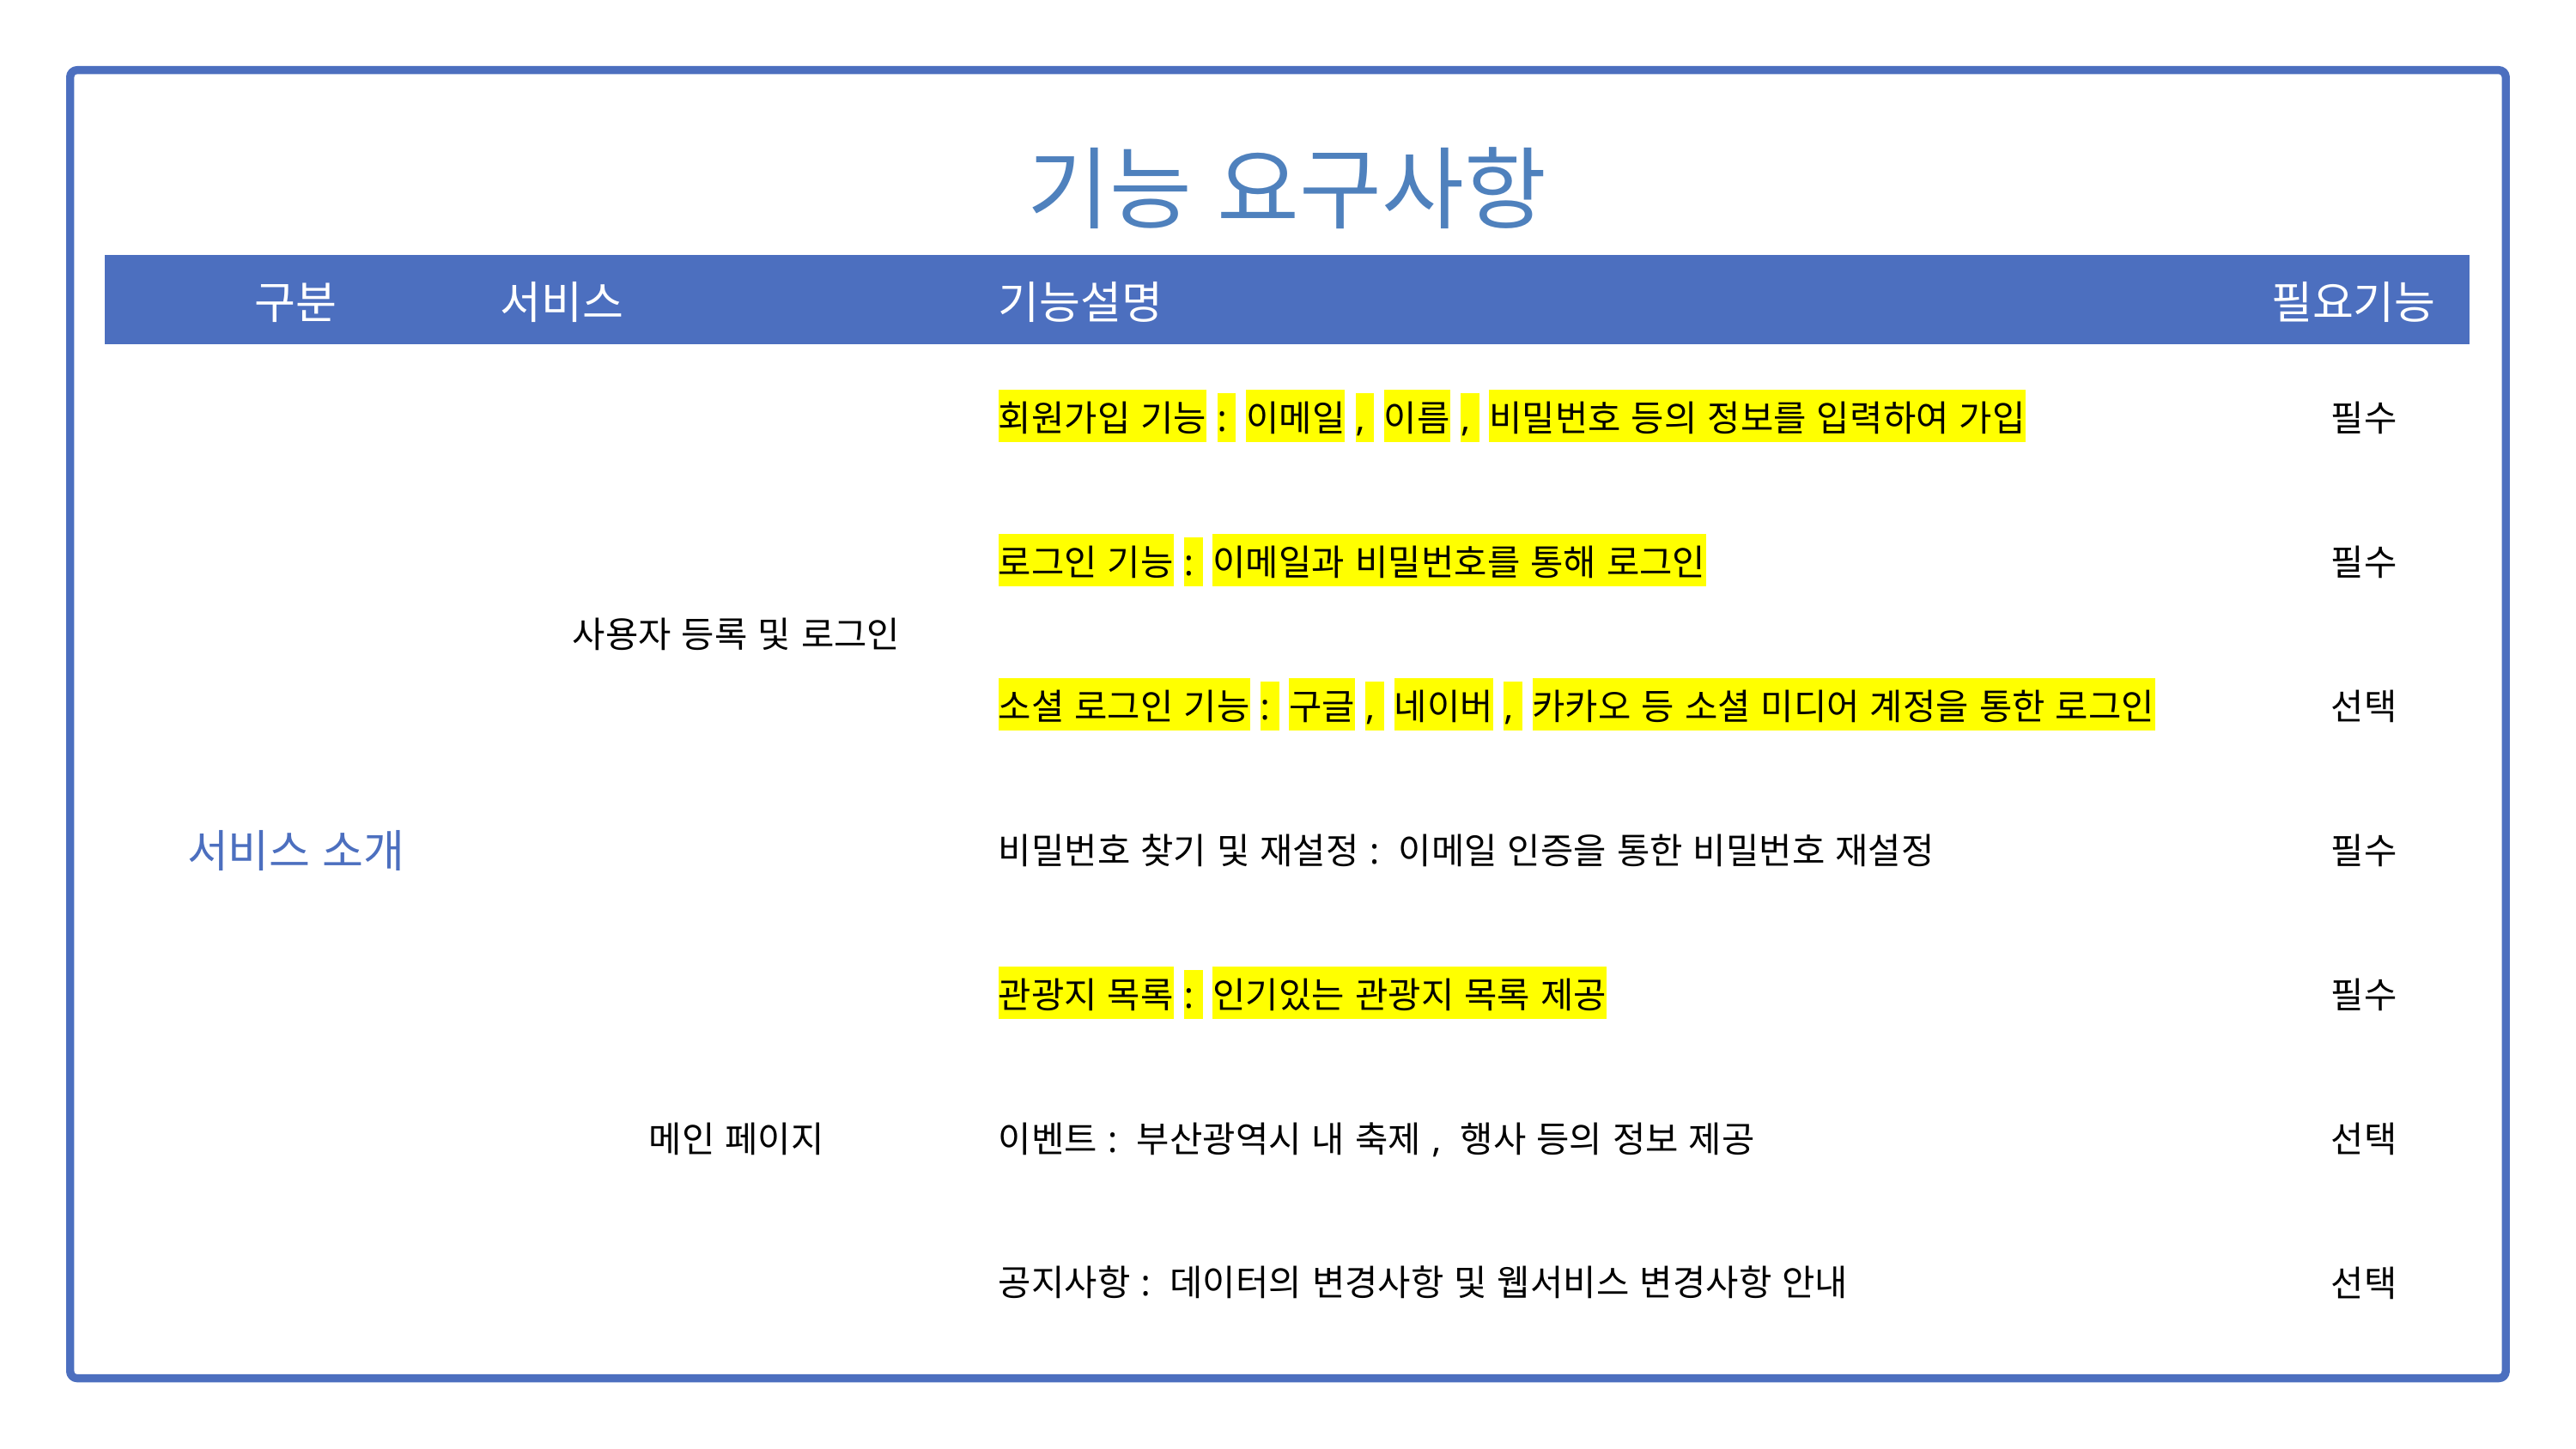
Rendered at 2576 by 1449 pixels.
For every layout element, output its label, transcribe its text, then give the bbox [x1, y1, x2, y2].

table_cell 선택 [2258, 1209, 2470, 1353]
table_cell 서비스 [488, 255, 986, 344]
table_cell 이벤트: 부산광역시 내 축제, 행사 등의 정보 제공 [986, 1064, 2258, 1209]
table_cell 메인 페이지 [488, 920, 986, 1353]
table_cell 소셜 로그인 기능: 구글, 네이버, 카카오 등 소셜 미디어 계정을 통한 로그인 [986, 632, 2258, 776]
text_box [70, 70, 2506, 1379]
table_cell 필수 [2258, 920, 2470, 1064]
table_cell 로그인 기능: 이메일과 비밀번호를 통해 로그인 [986, 488, 2258, 632]
table_cell 필요기능 [2258, 255, 2470, 344]
table_cell 필수 [2258, 776, 2470, 920]
table_cell 기능설명 [986, 255, 2258, 344]
table_header 기능 요구사항 [105, 112, 2470, 255]
table_cell 관광지 목록: 인기있는 관광지 목록 제공 [986, 920, 2258, 1064]
table_cell 필수 [2258, 488, 2470, 632]
table_cell 회원가입 기능: 이메일, 이름, 비밀번호 등의 정보를 입력하여 가입 [986, 344, 2258, 488]
table_cell 구분 [105, 255, 488, 344]
table_cell 비밀번호 찾기 및 재설정: 이메일 인증을 통한 비밀번호 재설정 [986, 776, 2258, 920]
table_cell 서비스 소개 [105, 344, 488, 1353]
table_cell 선택 [2258, 632, 2470, 776]
table_cell 사용자 등록 및 로그인 [488, 344, 986, 920]
table_cell 공지사항: 데이터의 변경사항 및 웹서비스 변경사항 안내 [986, 1209, 2258, 1353]
table_cell 선택 [2258, 1064, 2470, 1209]
table_cell 필수 [2258, 344, 2470, 488]
